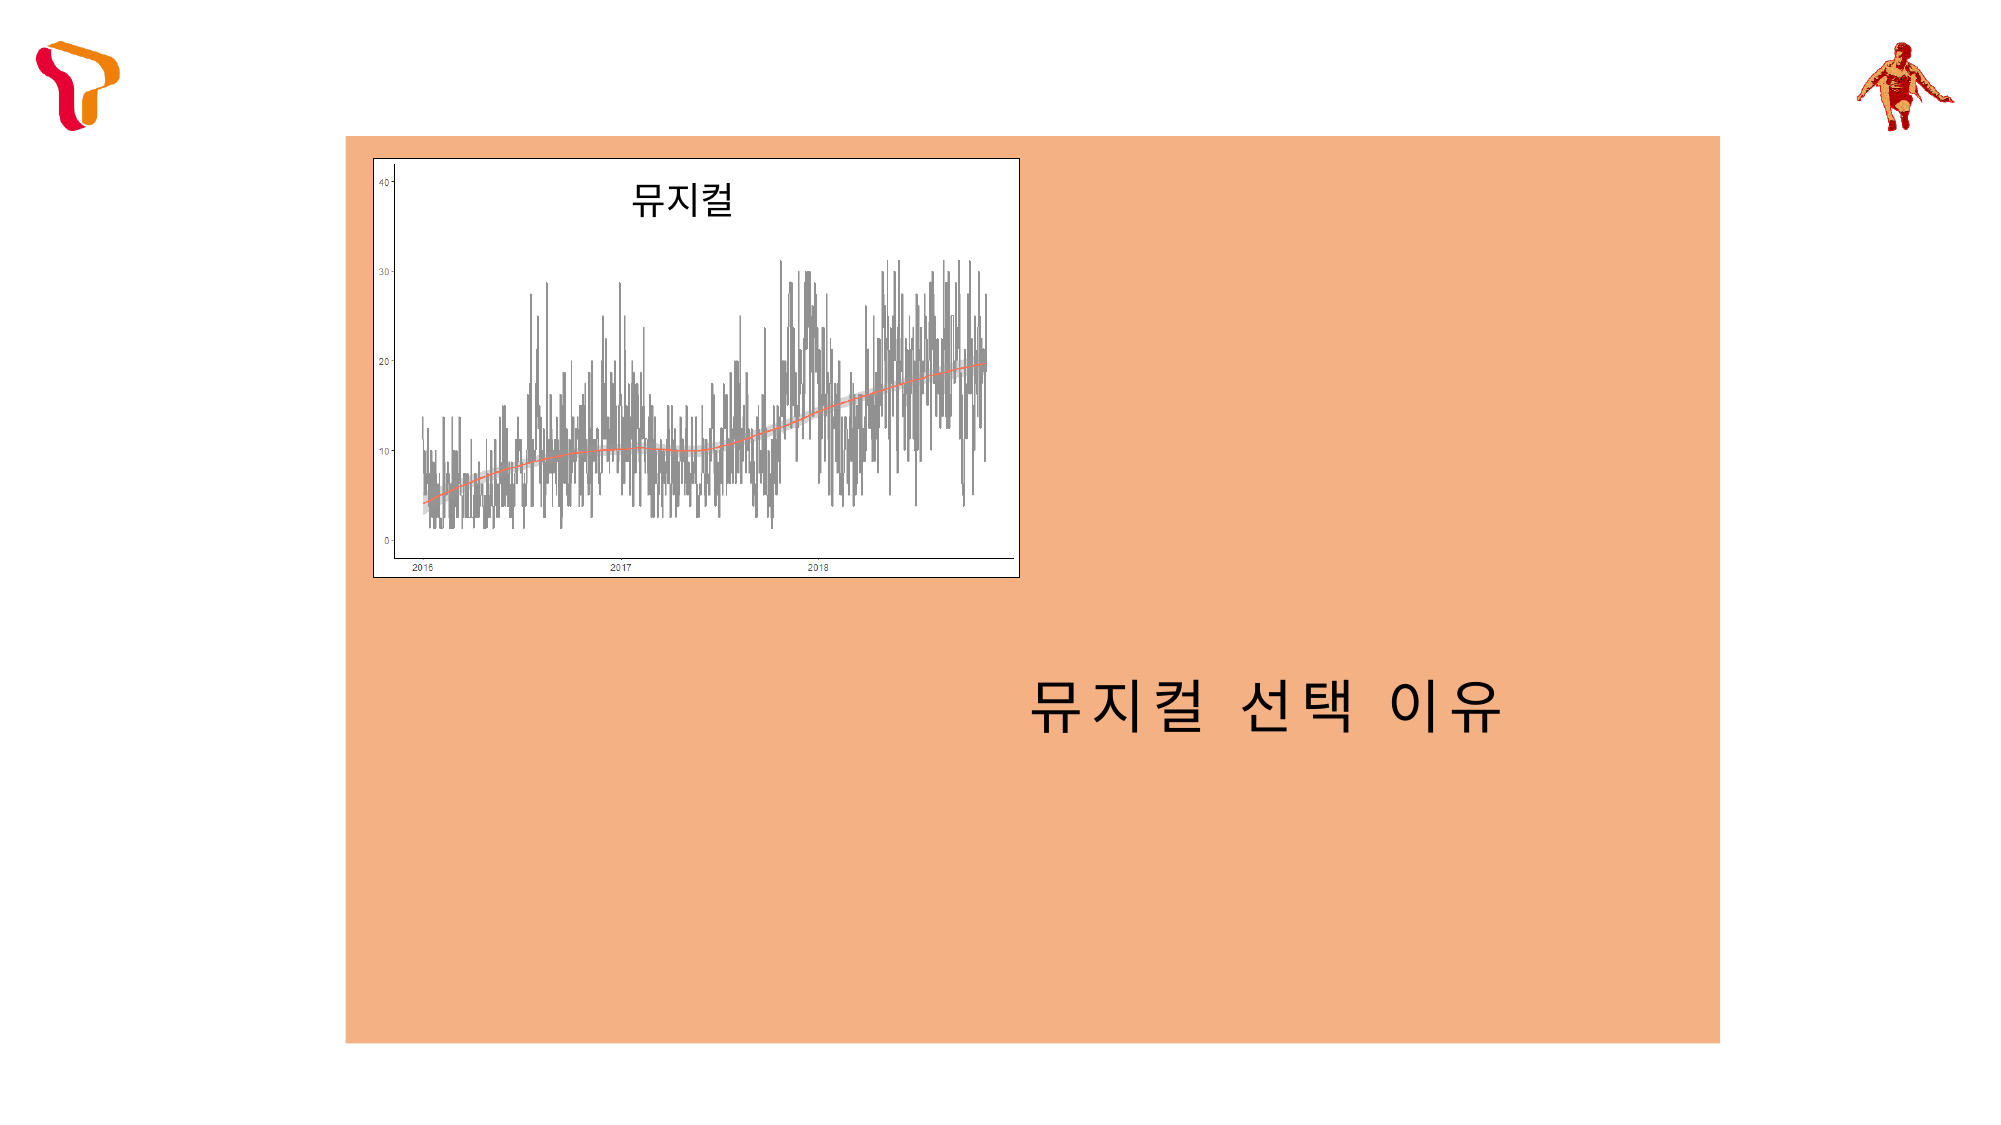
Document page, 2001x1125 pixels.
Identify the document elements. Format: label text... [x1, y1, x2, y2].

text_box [373, 158, 1020, 578]
text_box 뮤지컬 선택 이유 [1014, 662, 1518, 748]
picture [1850, 36, 1963, 137]
picture [36, 41, 120, 131]
text_box [344, 135, 1721, 1044]
